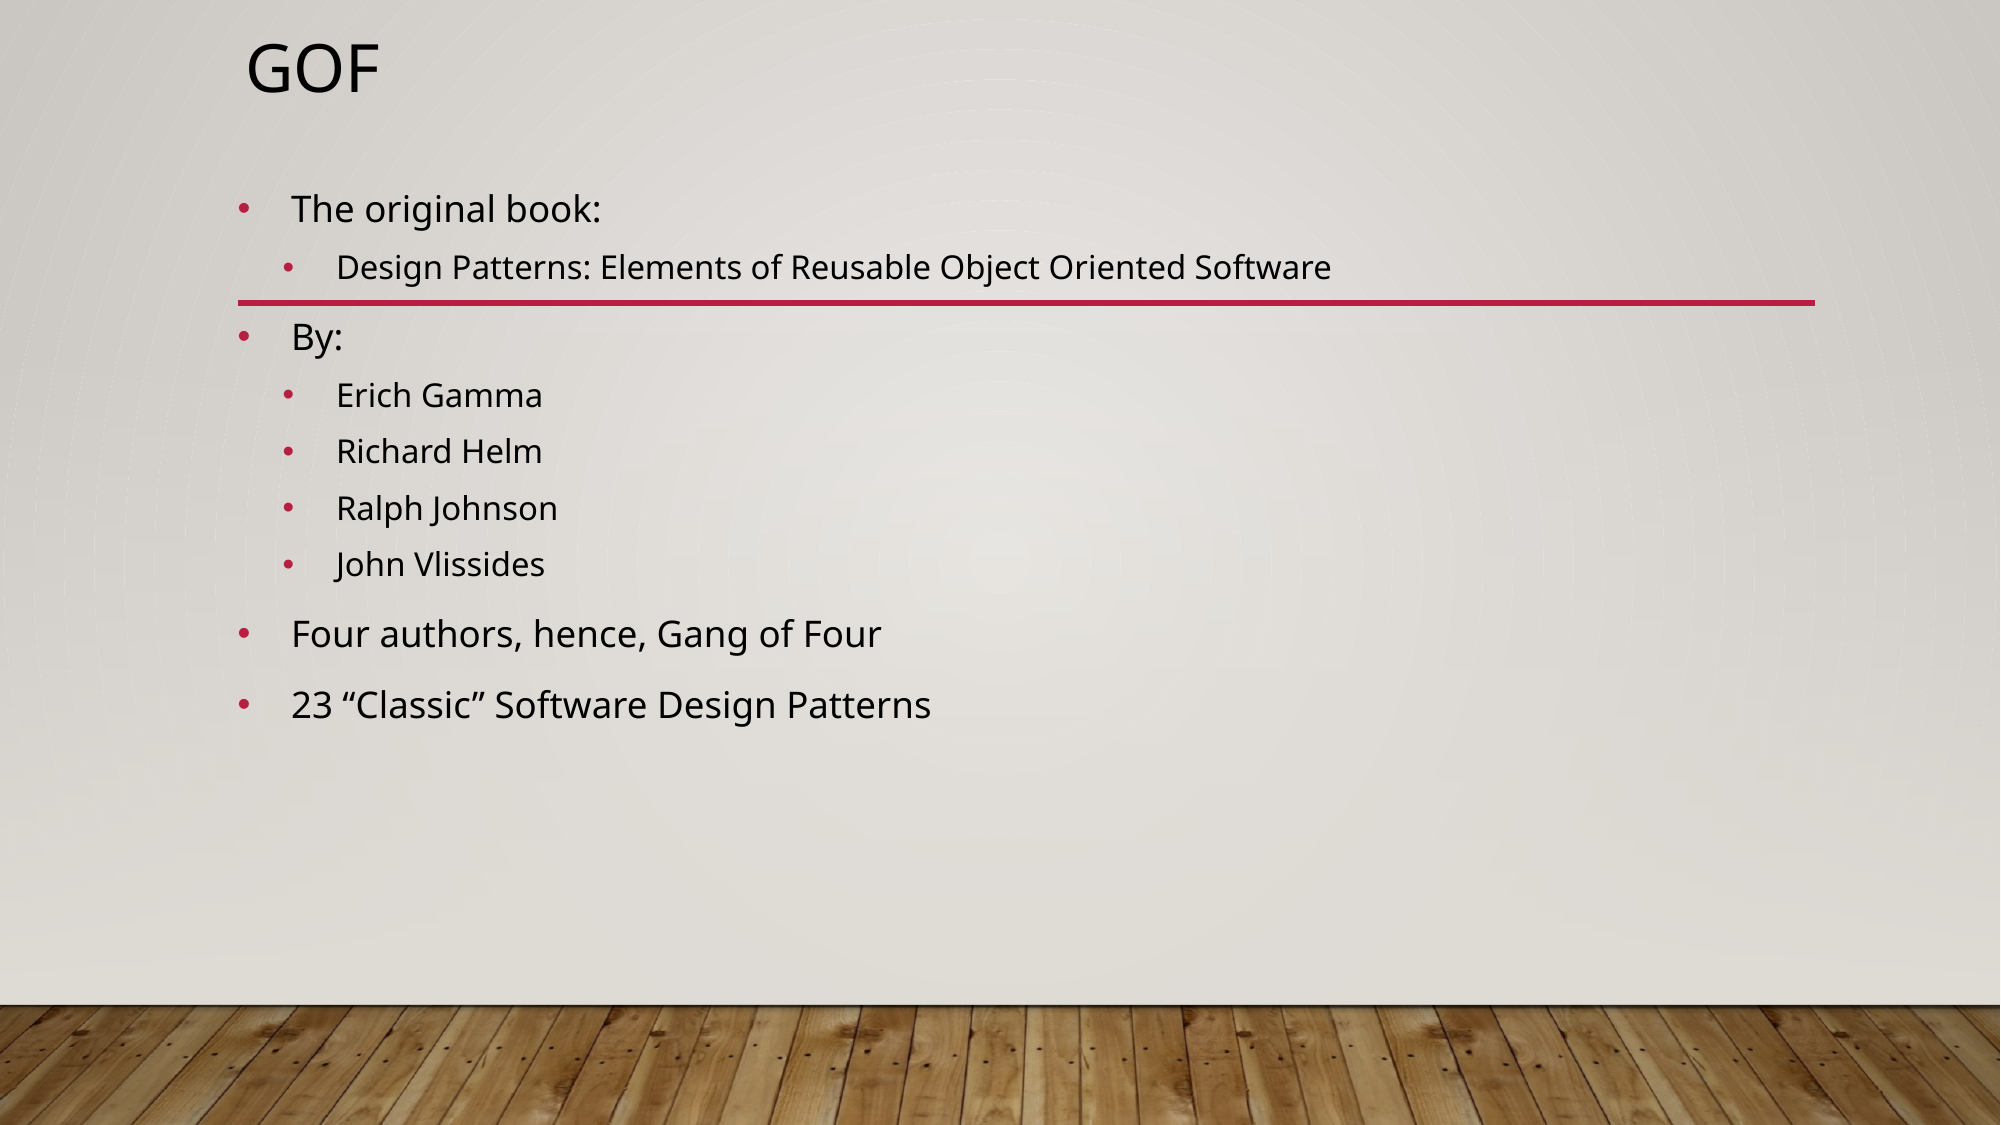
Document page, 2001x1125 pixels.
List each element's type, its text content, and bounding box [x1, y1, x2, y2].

list The original book: Design Patterns: Elements of Reusable Object Oriented Software By: Erich Gamma Richard Helm Ralph Johnson John Vlissides Four authors, hence, Gang of Four 23 “Classic” Software Design Patterns [222, 169, 1798, 736]
picture [0, 1005, 2000, 1125]
title GOF [230, 27, 1806, 200]
